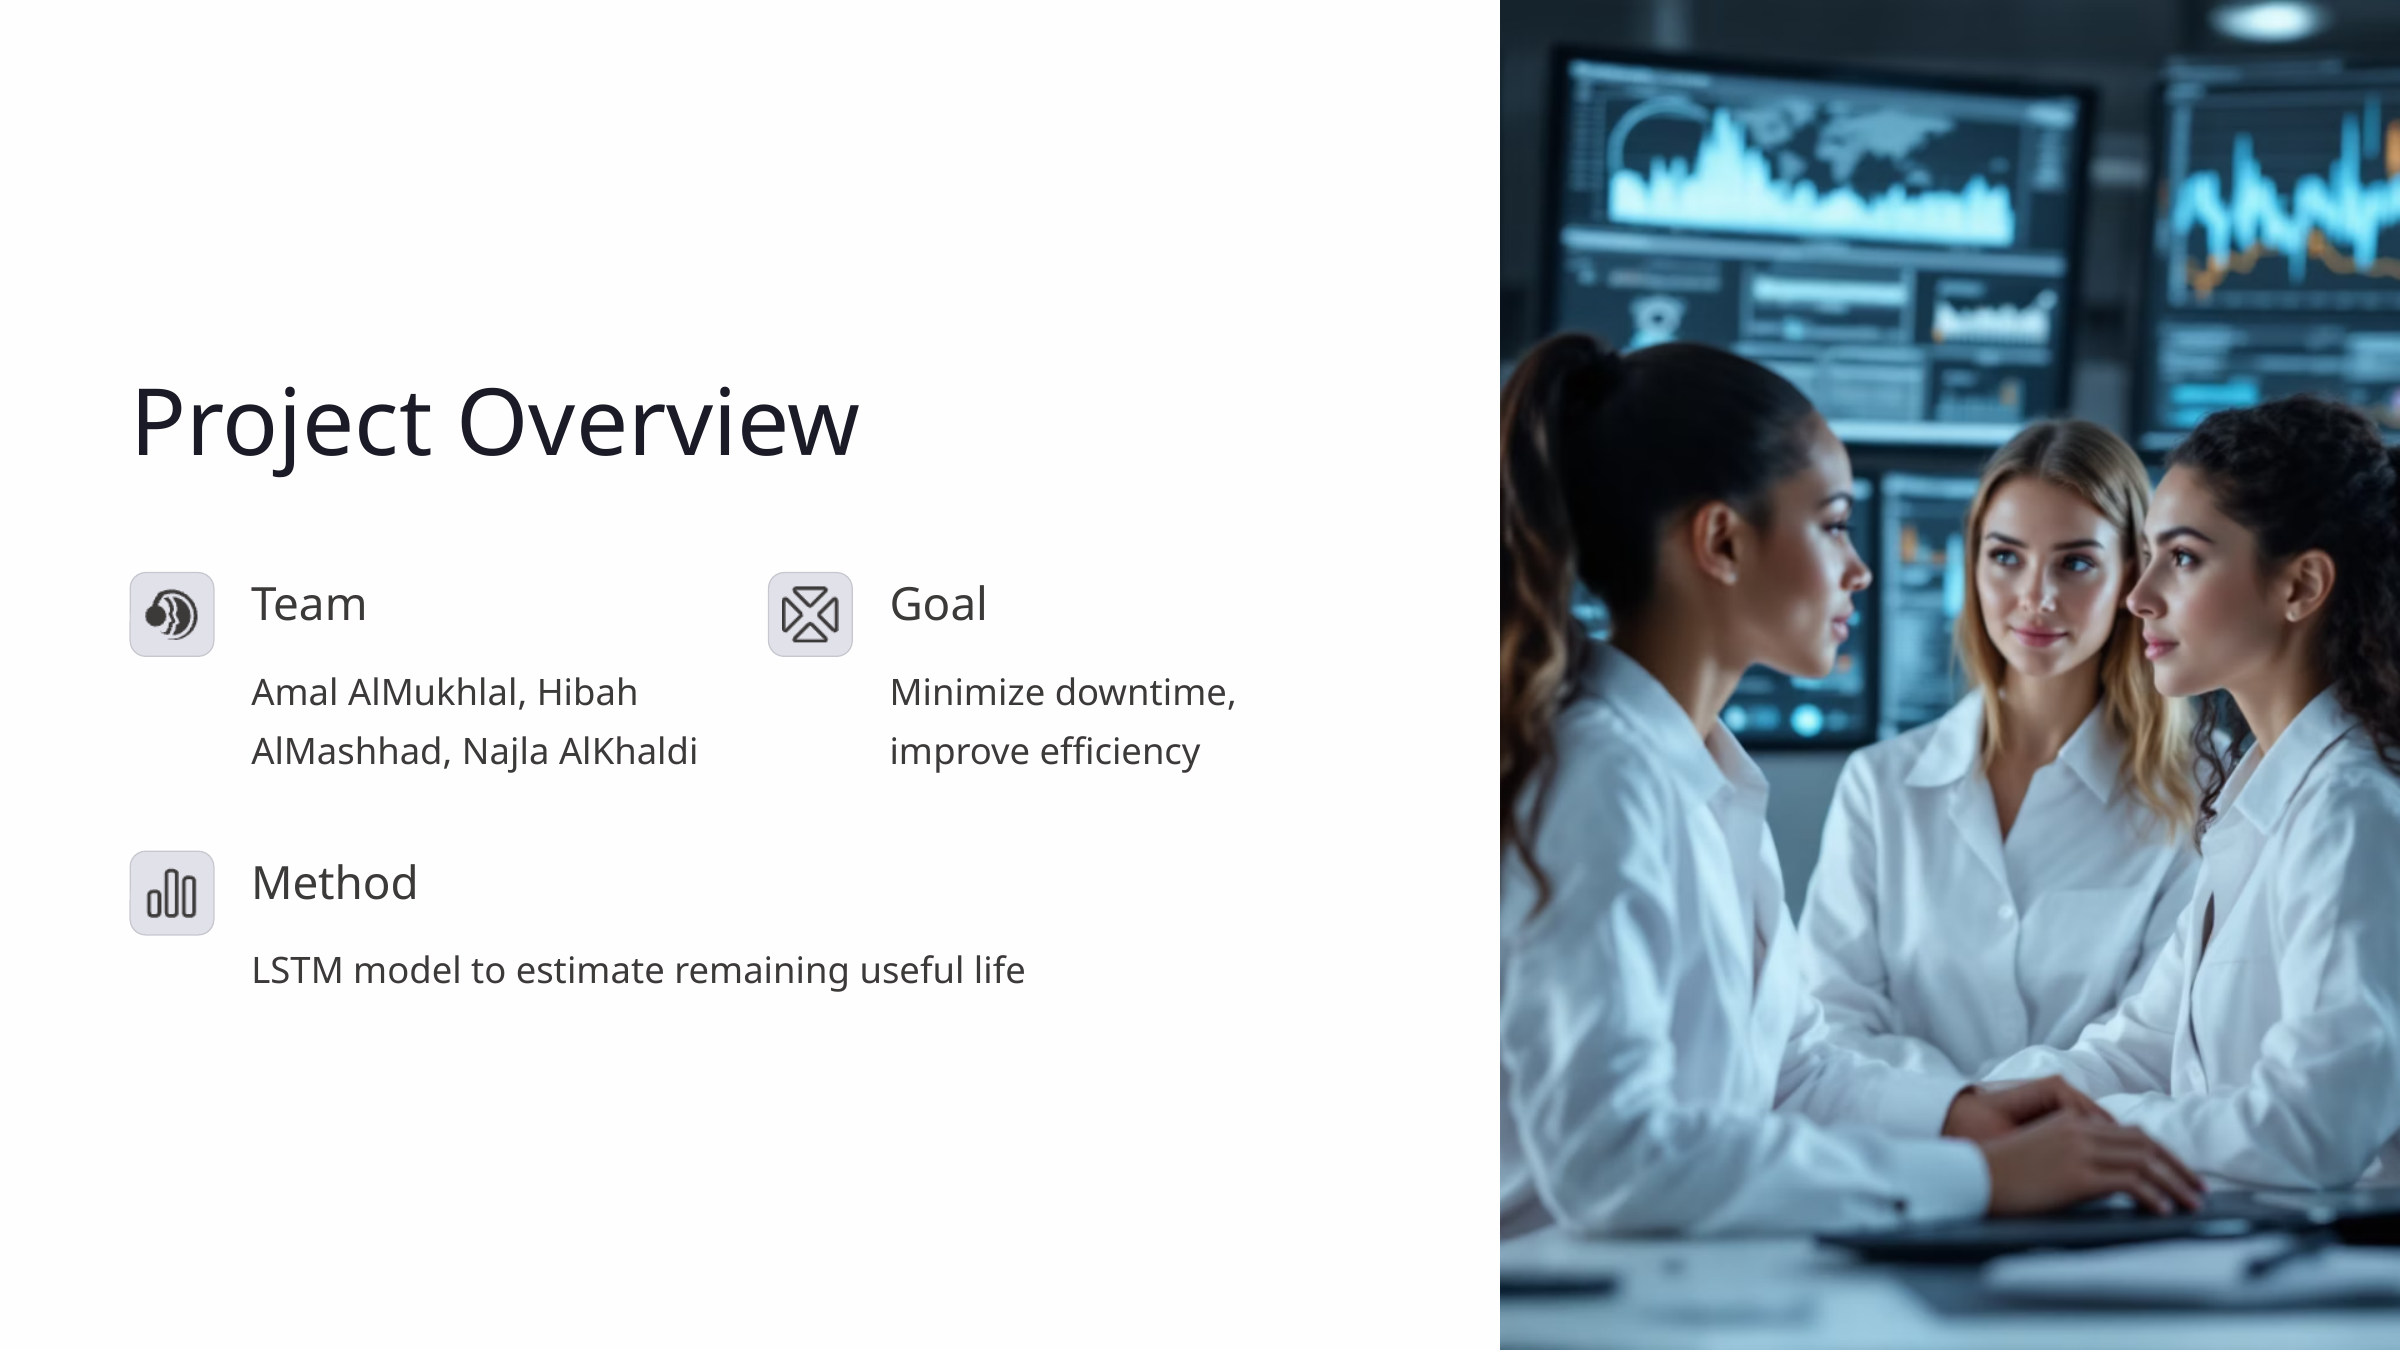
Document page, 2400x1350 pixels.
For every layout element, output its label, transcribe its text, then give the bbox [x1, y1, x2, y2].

picture [1499, 0, 2400, 1350]
text_box Project Overview [130, 358, 1061, 475]
text_box Method [251, 851, 717, 910]
text_box Team [251, 572, 717, 631]
text_box Minimize downtime, improve efficiency [889, 653, 1370, 773]
picture [144, 858, 200, 928]
text_box [130, 572, 214, 657]
text_box Goal [889, 572, 1355, 631]
text_box Amal AlMukhlal, Hibah AlMashhad, Najla AlKhaldi [251, 653, 732, 773]
text_box [130, 851, 214, 935]
picture [144, 579, 200, 650]
picture [782, 579, 839, 650]
text_box [768, 572, 853, 657]
text_box LSTM model to estimate remaining useful life [251, 931, 1370, 992]
